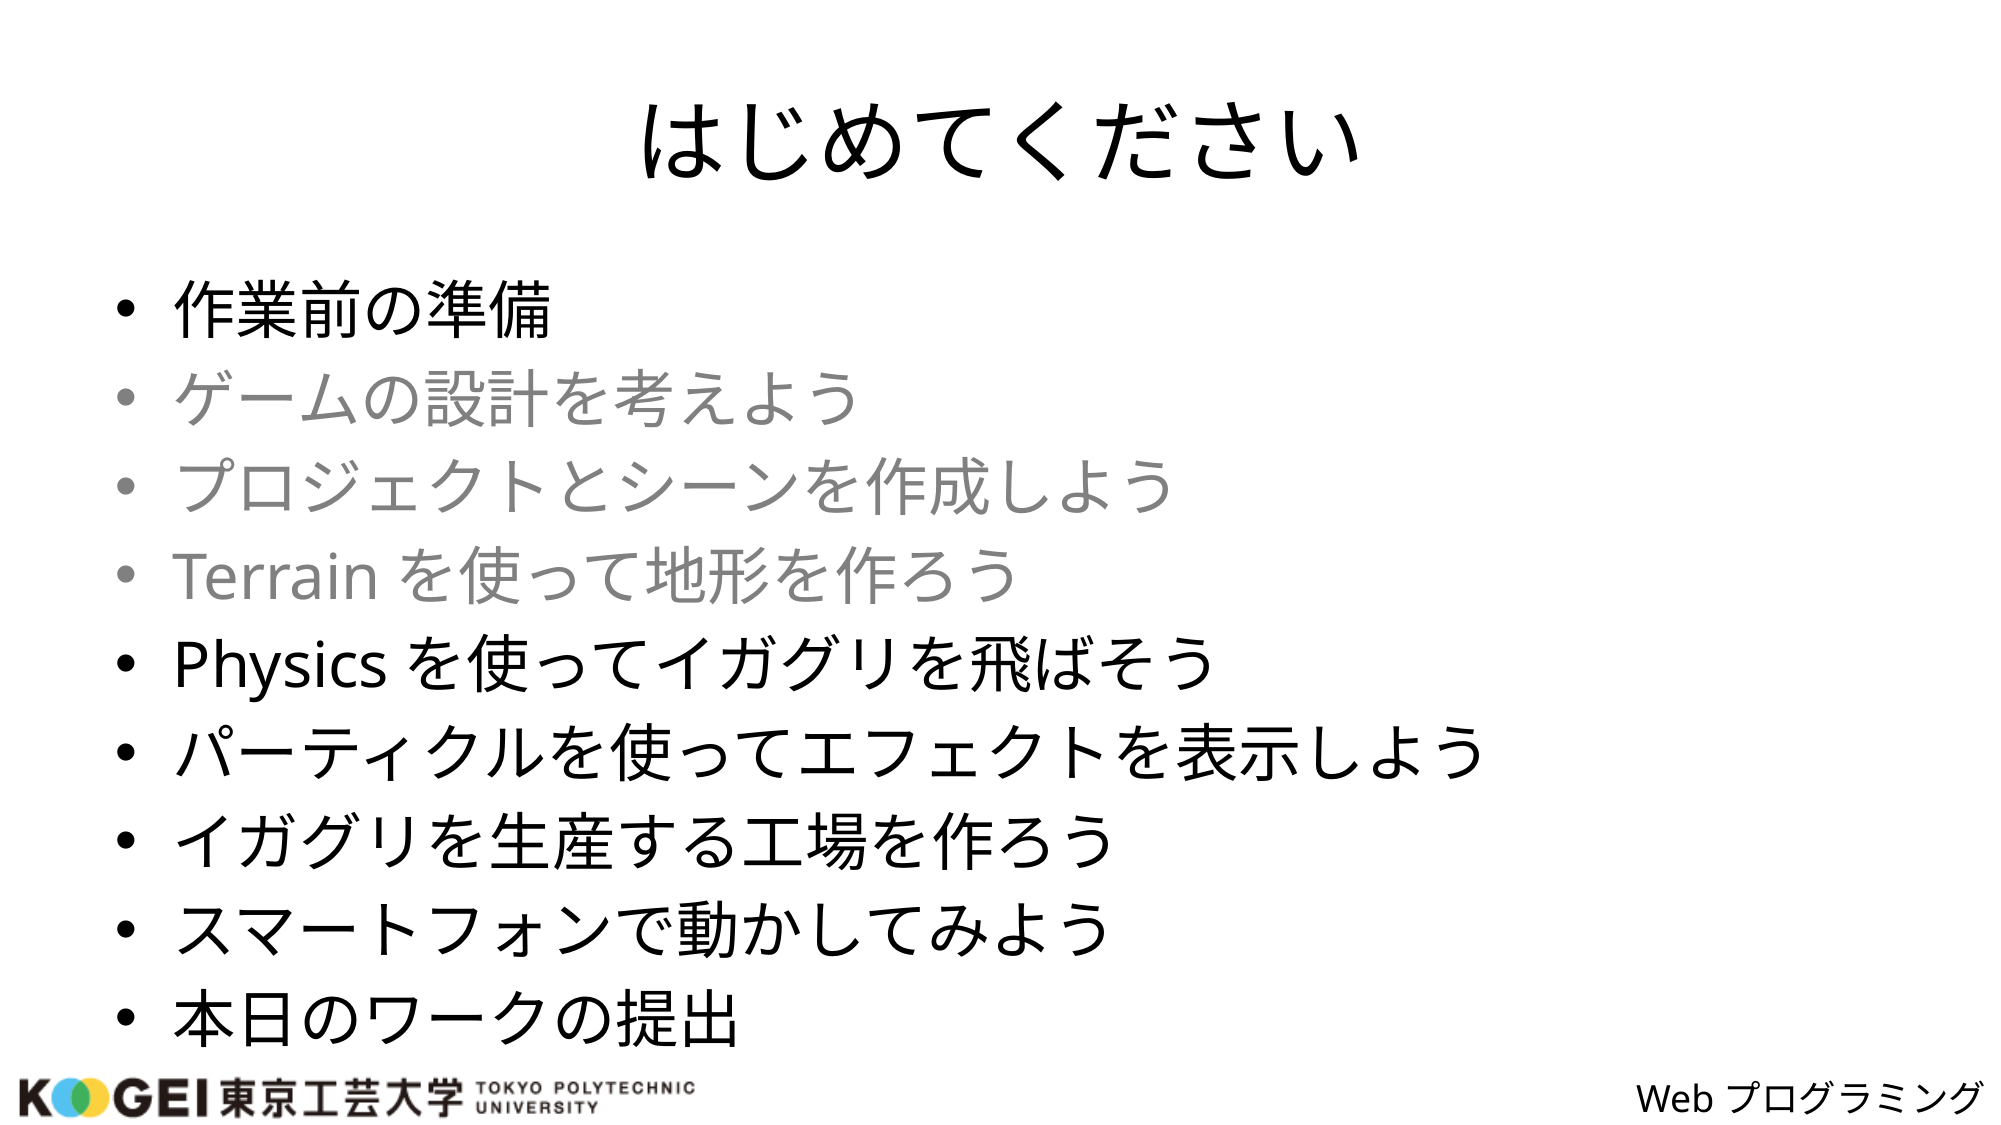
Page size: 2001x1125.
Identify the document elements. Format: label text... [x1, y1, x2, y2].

list 作業前の準備 ゲームの設計を考えよう プロジェクトとシーンを作成しよう Terrainを使って地形を作ろう Physicsを使ってイガグリを飛ばそう パーティクルを使ってエフェクトを表示しよう イガグリを生産する工場を作ろう スマートフォンで動かしてみよう 本日のワークの提出 [99, 262, 1900, 1071]
picture [19, 1074, 698, 1122]
title はじめてください [99, 45, 1900, 233]
